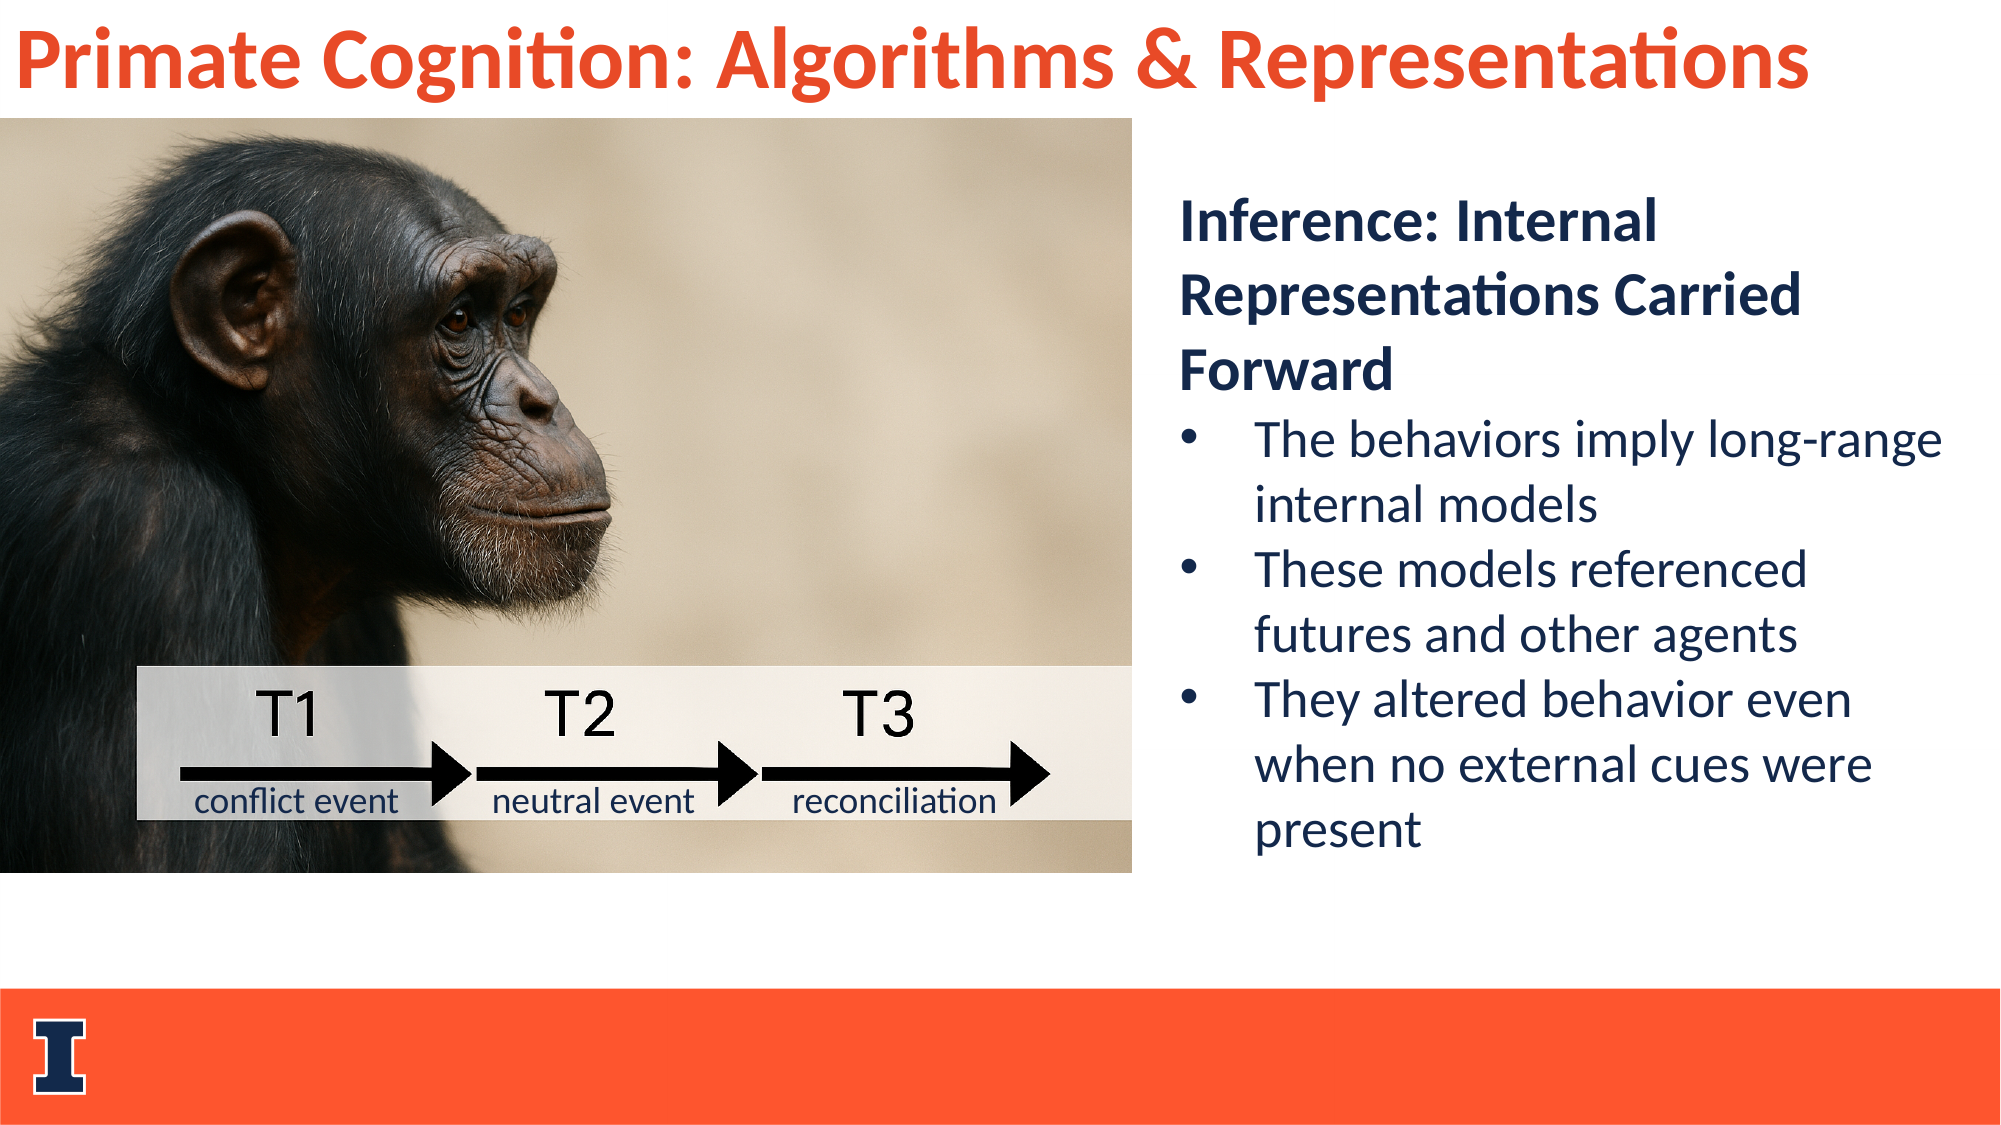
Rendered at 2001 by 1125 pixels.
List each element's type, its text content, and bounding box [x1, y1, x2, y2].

text_box Primate Cognition: Algorithms & Representations [0, 0, 1884, 121]
picture [0, 0, 2001, 1125]
text_box Inference: Internal Representations Carried Forward The behaviors imply long-range internal models These models referenced futures and other agents They altered behavior even when no external cues were present [1164, 171, 1967, 866]
